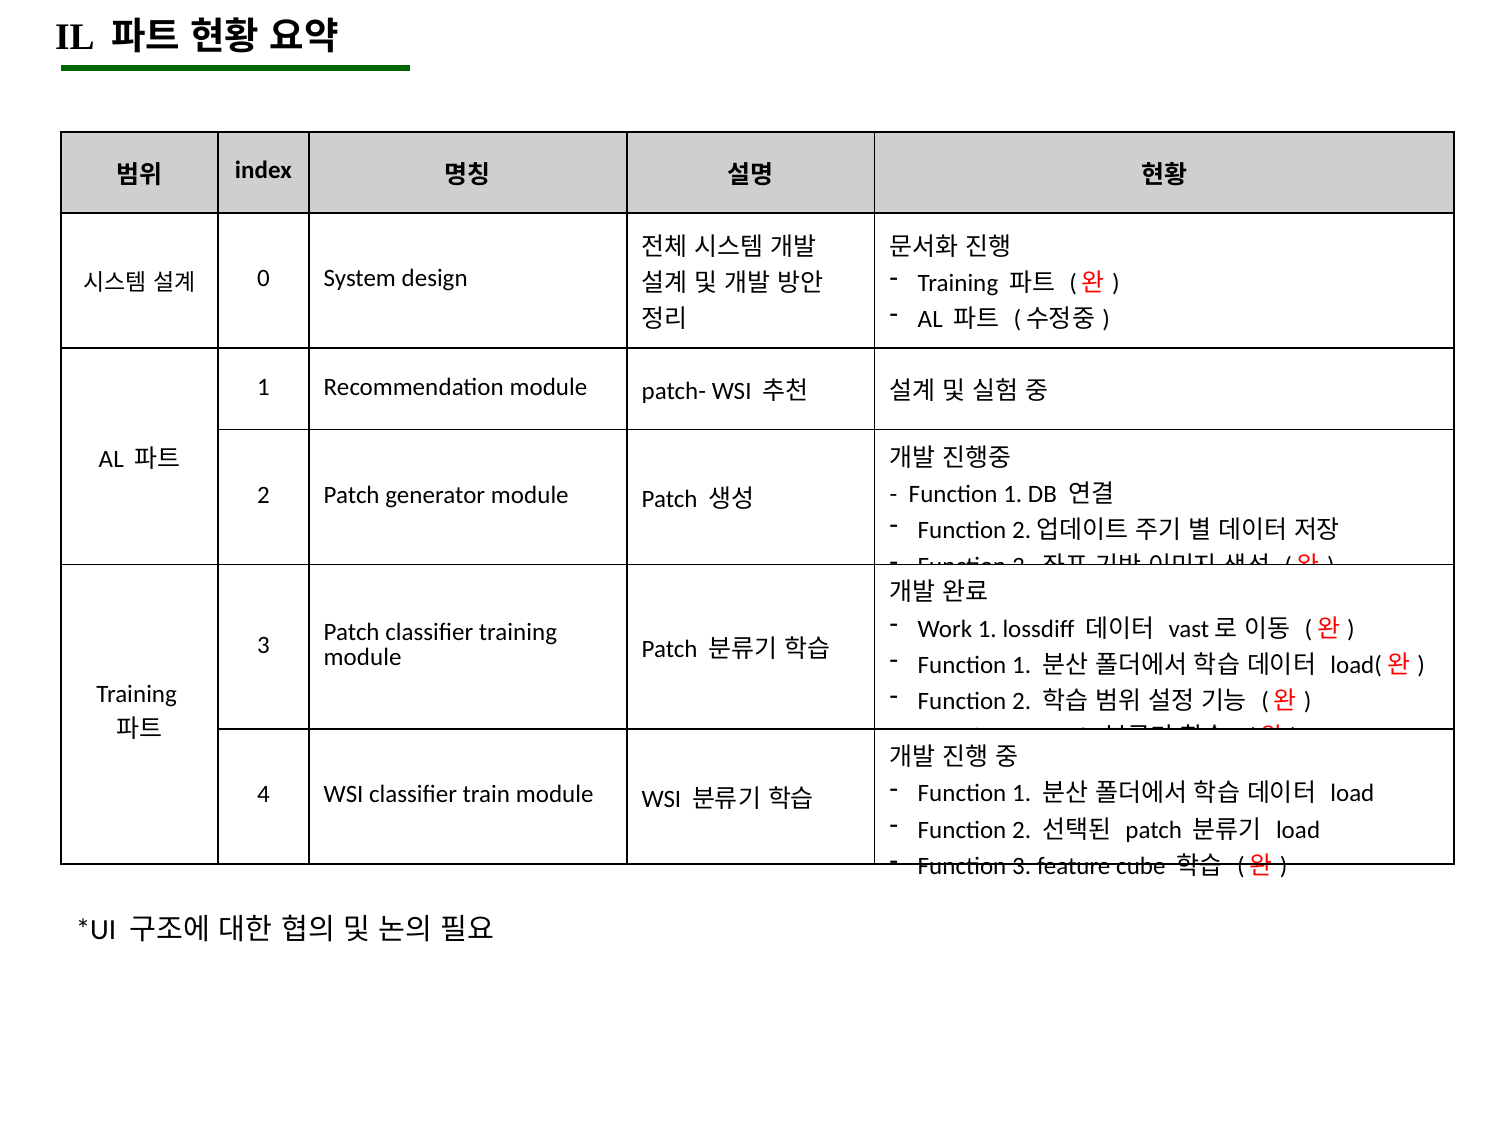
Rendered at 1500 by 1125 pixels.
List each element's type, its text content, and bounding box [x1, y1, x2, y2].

table_cell 0 [219, 214, 308, 347]
table_cell 3 [219, 565, 308, 728]
table_cell 시스템 설계 [62, 214, 217, 347]
table_cell Patch generator module [310, 430, 626, 564]
table_cell 1 [219, 349, 308, 429]
table_header 명칭 [310, 133, 626, 212]
table_cell patch- WSI 추천 [628, 349, 874, 429]
table_cell 개발 완료 Work 1. lossdiff 데이터 vast로 이동 (완) Function 1. 분산 폴더에서 학습 데이터 load(완) Function 2. 학습 범위 설정 기능 (완) Function 3. patch 분류기 학습 (완) [875, 565, 1453, 728]
table_cell AL 파트 [62, 349, 217, 564]
table_header index [219, 133, 308, 212]
table_cell System design [310, 214, 626, 347]
table_cell Recommendation module [310, 349, 626, 429]
table_cell Patch classifier training module [310, 565, 626, 728]
table_cell 설계 및 실험 중 [875, 349, 1453, 429]
table_header 범위 [62, 133, 217, 212]
table_cell 개발 진행중 - Function 1. DB 연결 Function 2.업데이트 주기 별 데이터 저장 Function 3. 좌표 기반 이미지 생성 (완) [875, 430, 1453, 564]
table_cell 개발 진행 중 Function 1. 분산 폴더에서 학습 데이터 load Function 2. 선택된 patch 분류기 load Function 3. feature cube 학습 (완) [875, 730, 1453, 863]
table_cell WSI classifier train module [310, 730, 626, 863]
table_cell 전체 시스템 개발 설계 및 개발 방안 정리 [628, 214, 874, 347]
table_cell Training 파트 [62, 565, 217, 863]
table_header 현황 [875, 133, 1453, 212]
table_header 설명 [628, 133, 874, 212]
table_cell 4 [219, 730, 308, 863]
table_cell 문서화 진행 Training 파트 (완) AL 파트 (수정중) [875, 214, 1453, 347]
text_box IL 파트 현황 요약 [40, 4, 818, 65]
text_box *UI 구조에 대한 협의 및 논의 필요 [61, 902, 589, 953]
table_cell Patch 분류기 학습 [628, 565, 874, 728]
table_cell Patch 생성 [628, 430, 874, 564]
table_cell 2 [219, 430, 308, 564]
table_cell WSI 분류기 학습 [628, 730, 874, 863]
